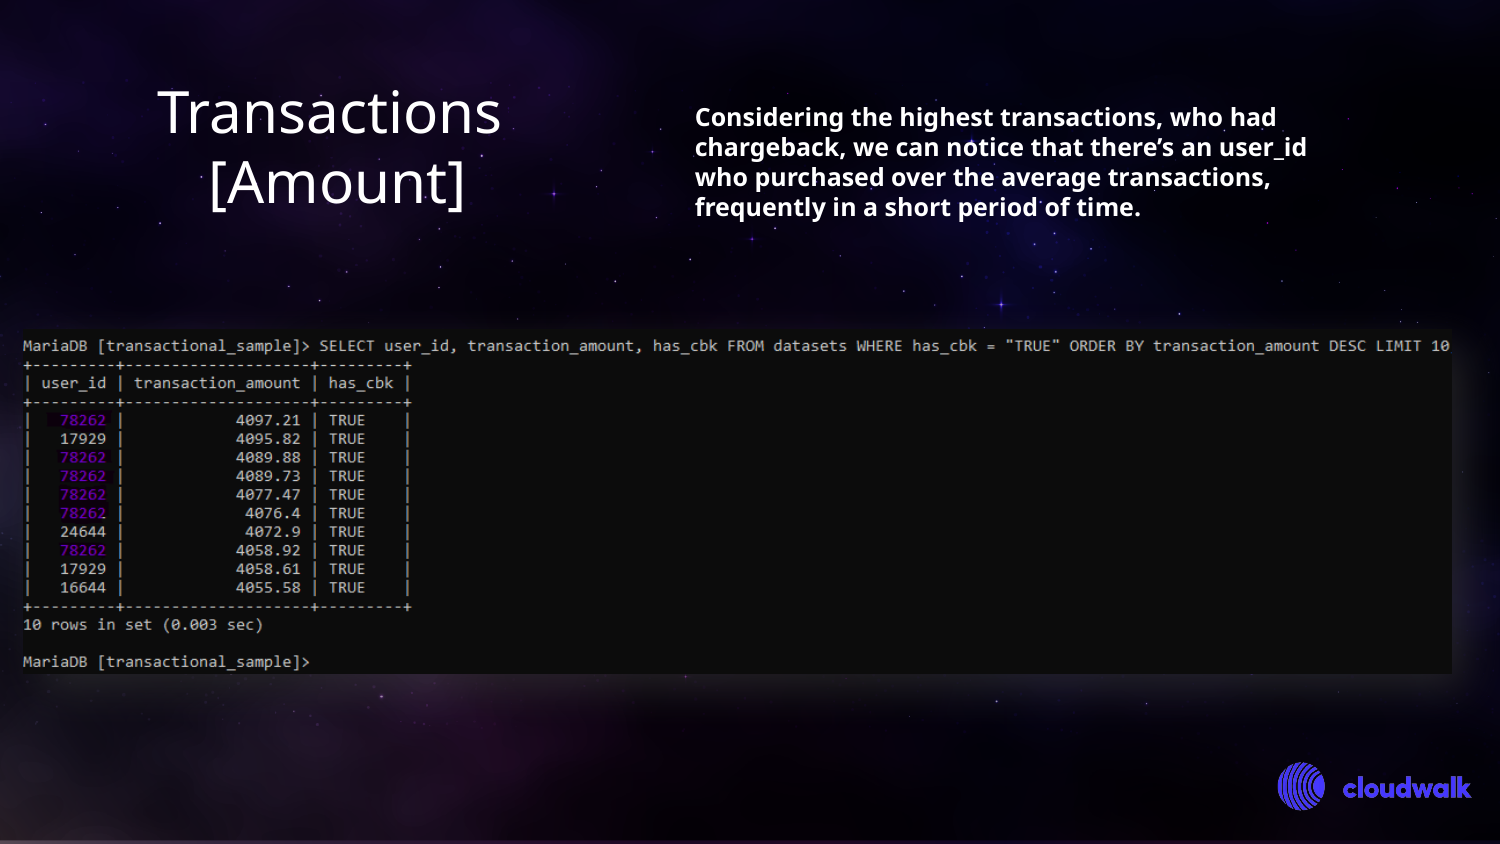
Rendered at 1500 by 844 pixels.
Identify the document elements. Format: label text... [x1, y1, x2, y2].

subtitle Considering the highest transactions, who had chargeback, we can notice that there’s an user_id who purchased over the average transactions, frequently in a short period of time. [679, 86, 1359, 265]
title Transactions [Amount] [0, 60, 660, 147]
picture [0, 0, 1500, 844]
